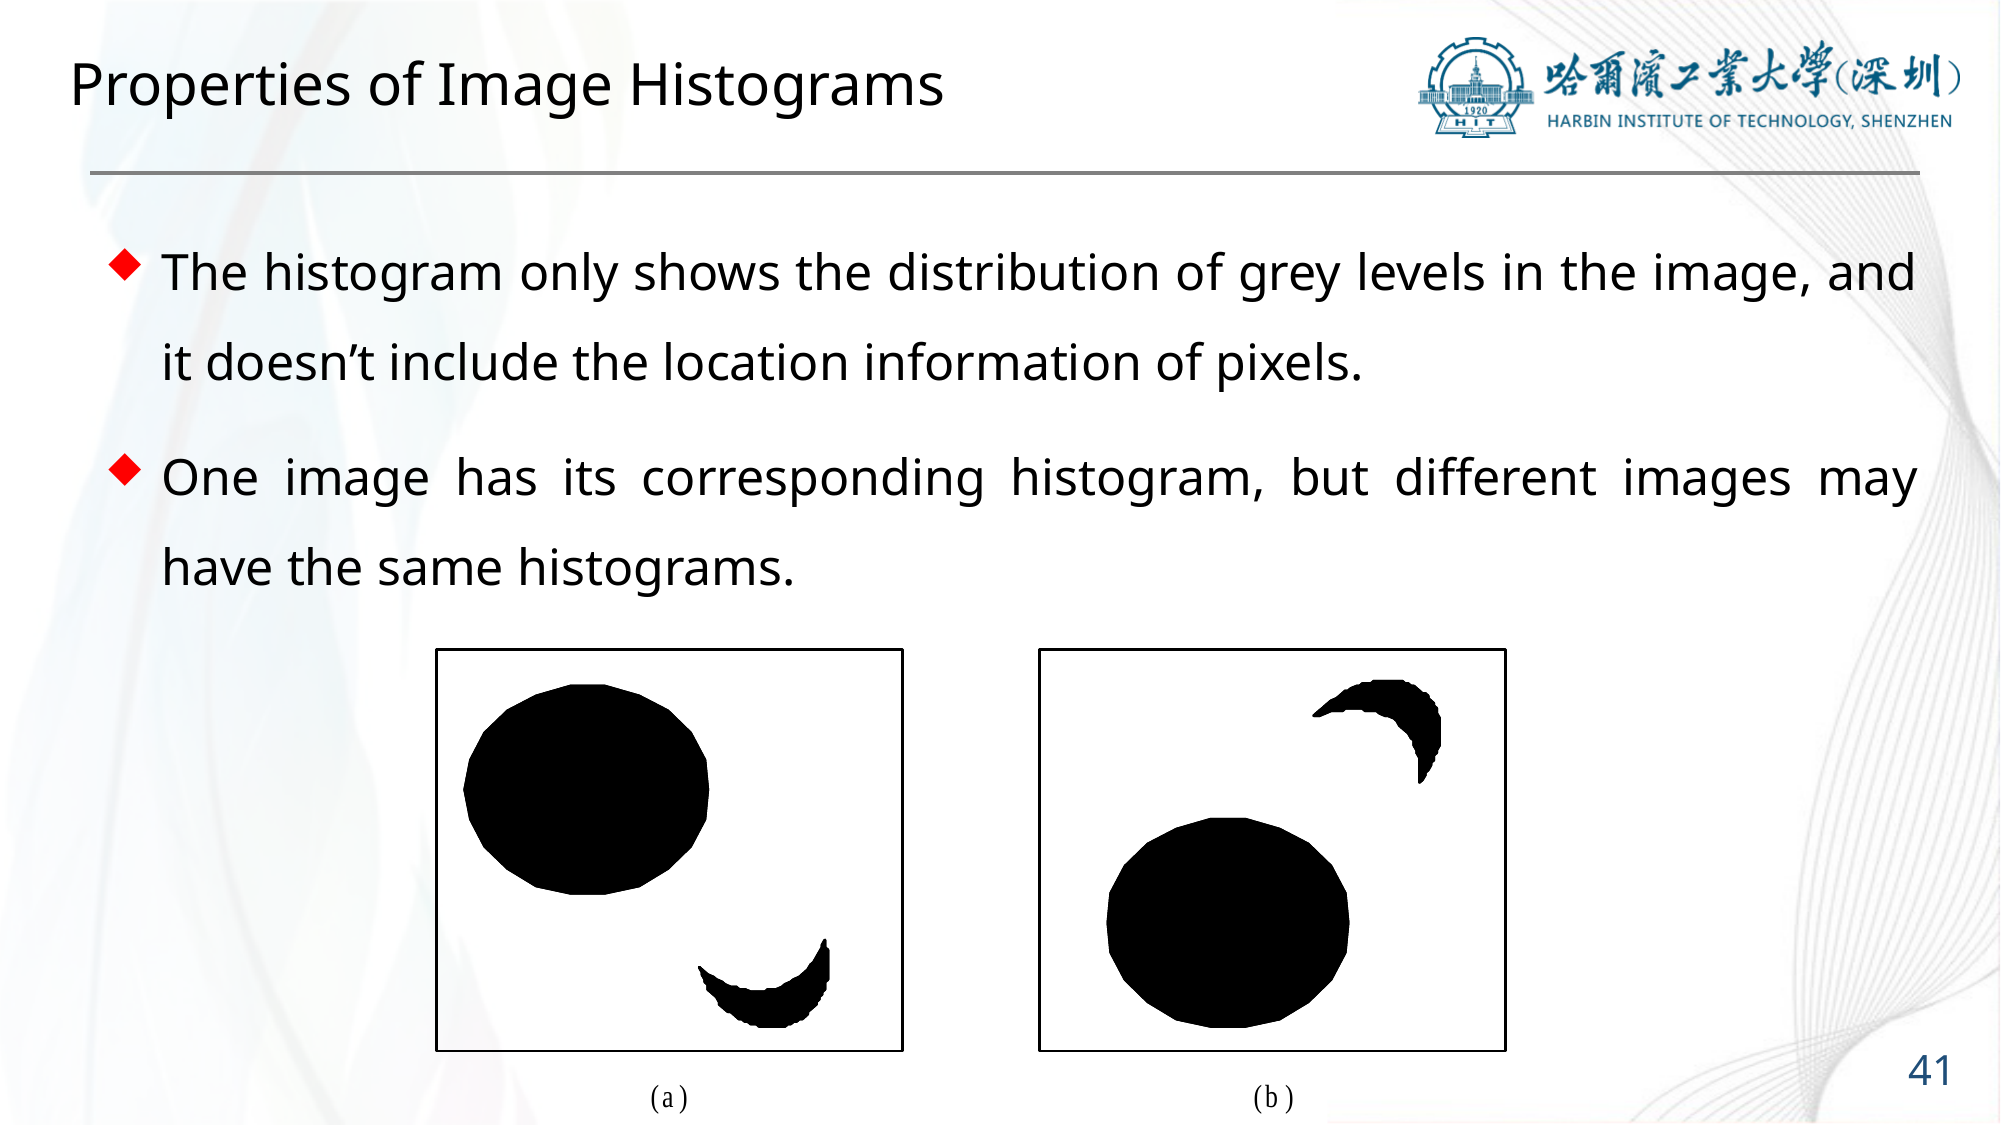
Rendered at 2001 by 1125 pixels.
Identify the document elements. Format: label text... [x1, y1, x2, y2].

slide_number 41 [1521, 1042, 1972, 1103]
list The histogram only shows the distribution of grey levels in the image, and it doesn’t include the location information of pixels. One image has its corresponding histogram, but different images may have the same histograms. [90, 202, 1934, 617]
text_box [427, 641, 1517, 1125]
title Properties of Image Histograms [54, 0, 1385, 174]
picture [0, 0, 2001, 1125]
